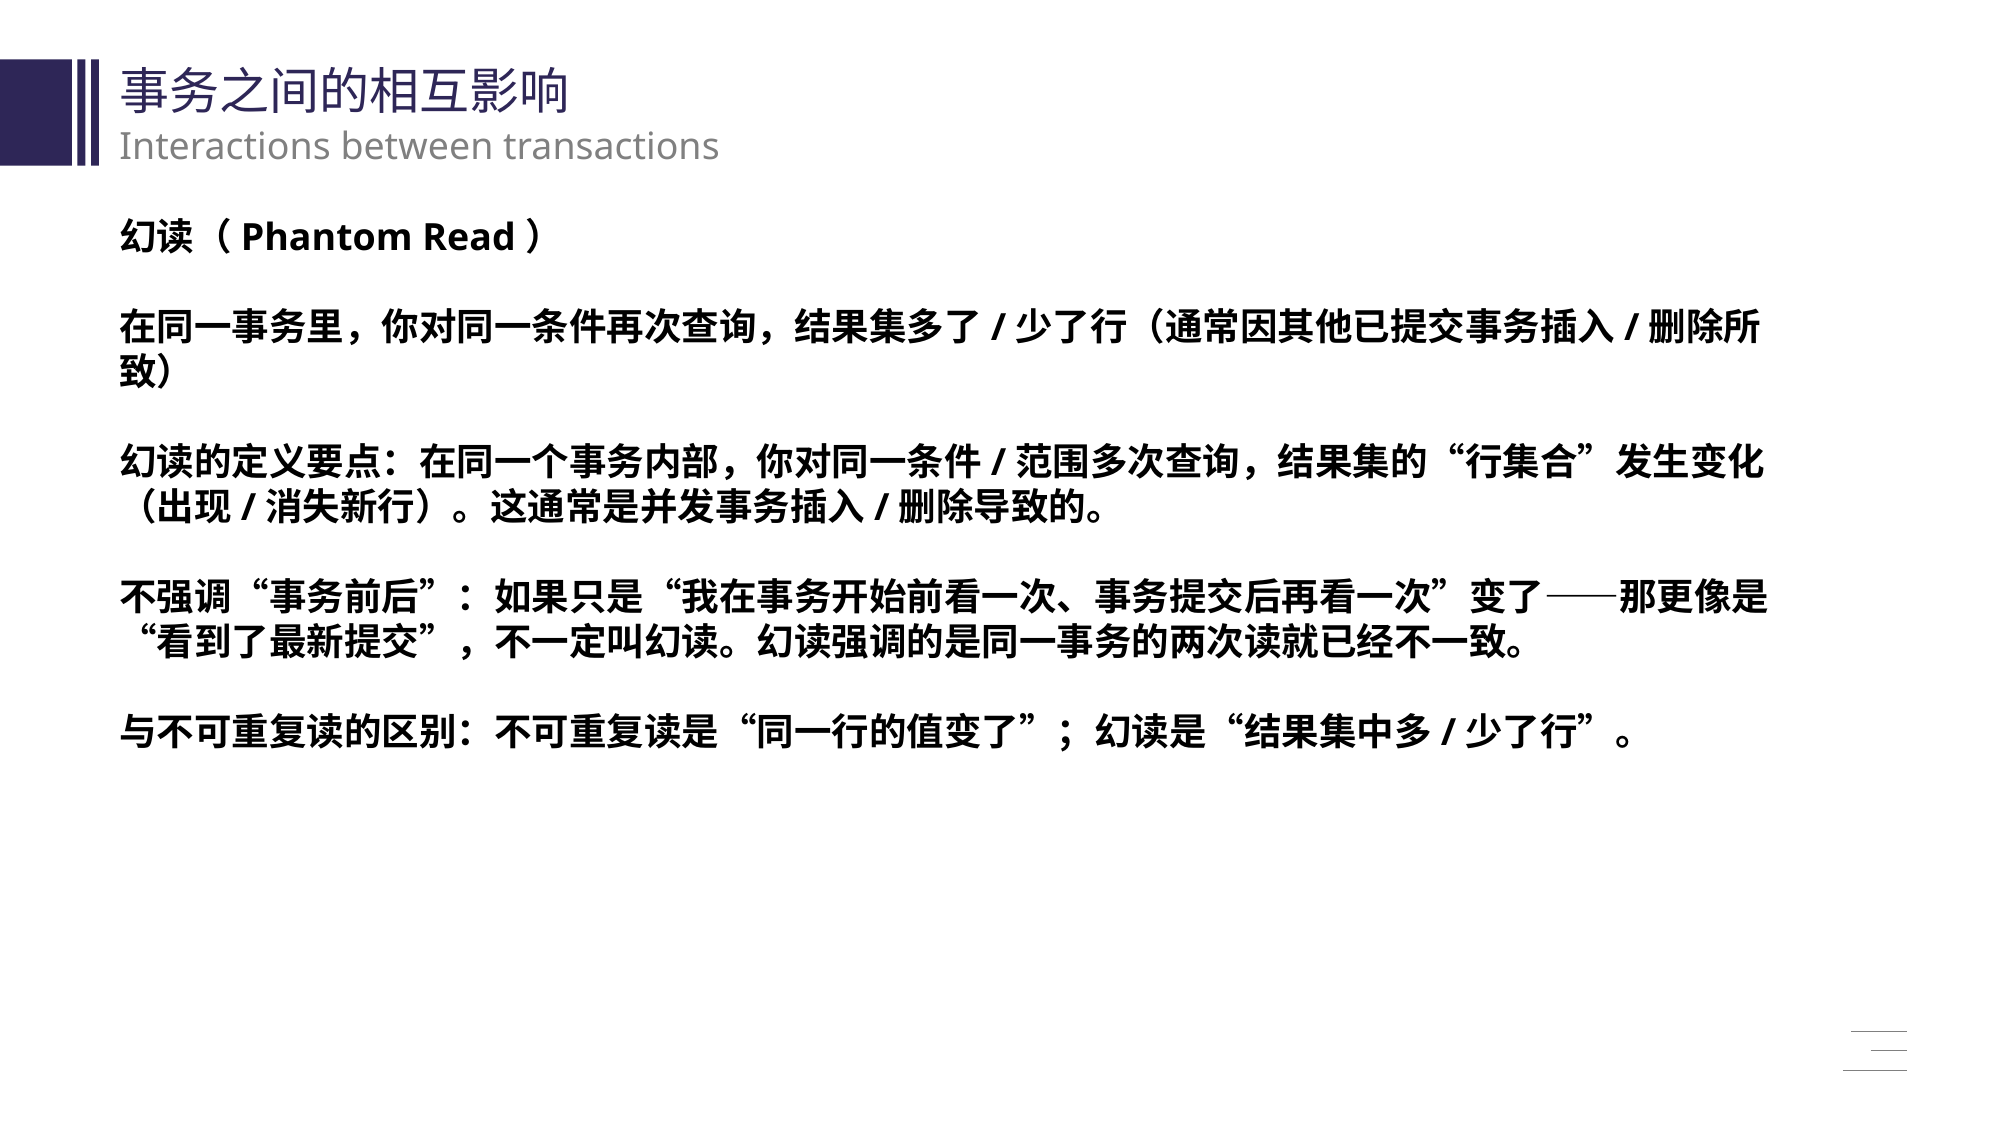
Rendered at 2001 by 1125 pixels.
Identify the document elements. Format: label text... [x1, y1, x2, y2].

text_box Interactions between transactions [104, 114, 1254, 175]
text_box 事务之间的相互影响 [104, 52, 1061, 114]
text_box [0, 58, 73, 167]
text_box 幻读（Phantom Read） 在同一事务里，你对同一条件再次查询，结果集多了/少了行（通常因其他已提交事务插入/删除所致） 幻读的定义要点：在同一个事务内部，你对同一条件/范围多次查询，结果集的“行集合”发生变化（出现/消失新行）。这通常是并发事务插入/删除导致的。 不强调“事务前后”：如果只是“我在事务开始前看一次、事务提交后再看一次”变了——那更像是“看到了最新提交”，不一定叫幻读。幻读强调的是同一事务的两次读就已经不一致。 与不可重复读的区别：不可重复读是“同一行的值变了”；幻读是“结果集中多/少了行”。 [104, 205, 1802, 761]
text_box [1842, 1031, 1907, 1071]
text_box [90, 58, 100, 167]
text_box [76, 58, 86, 167]
